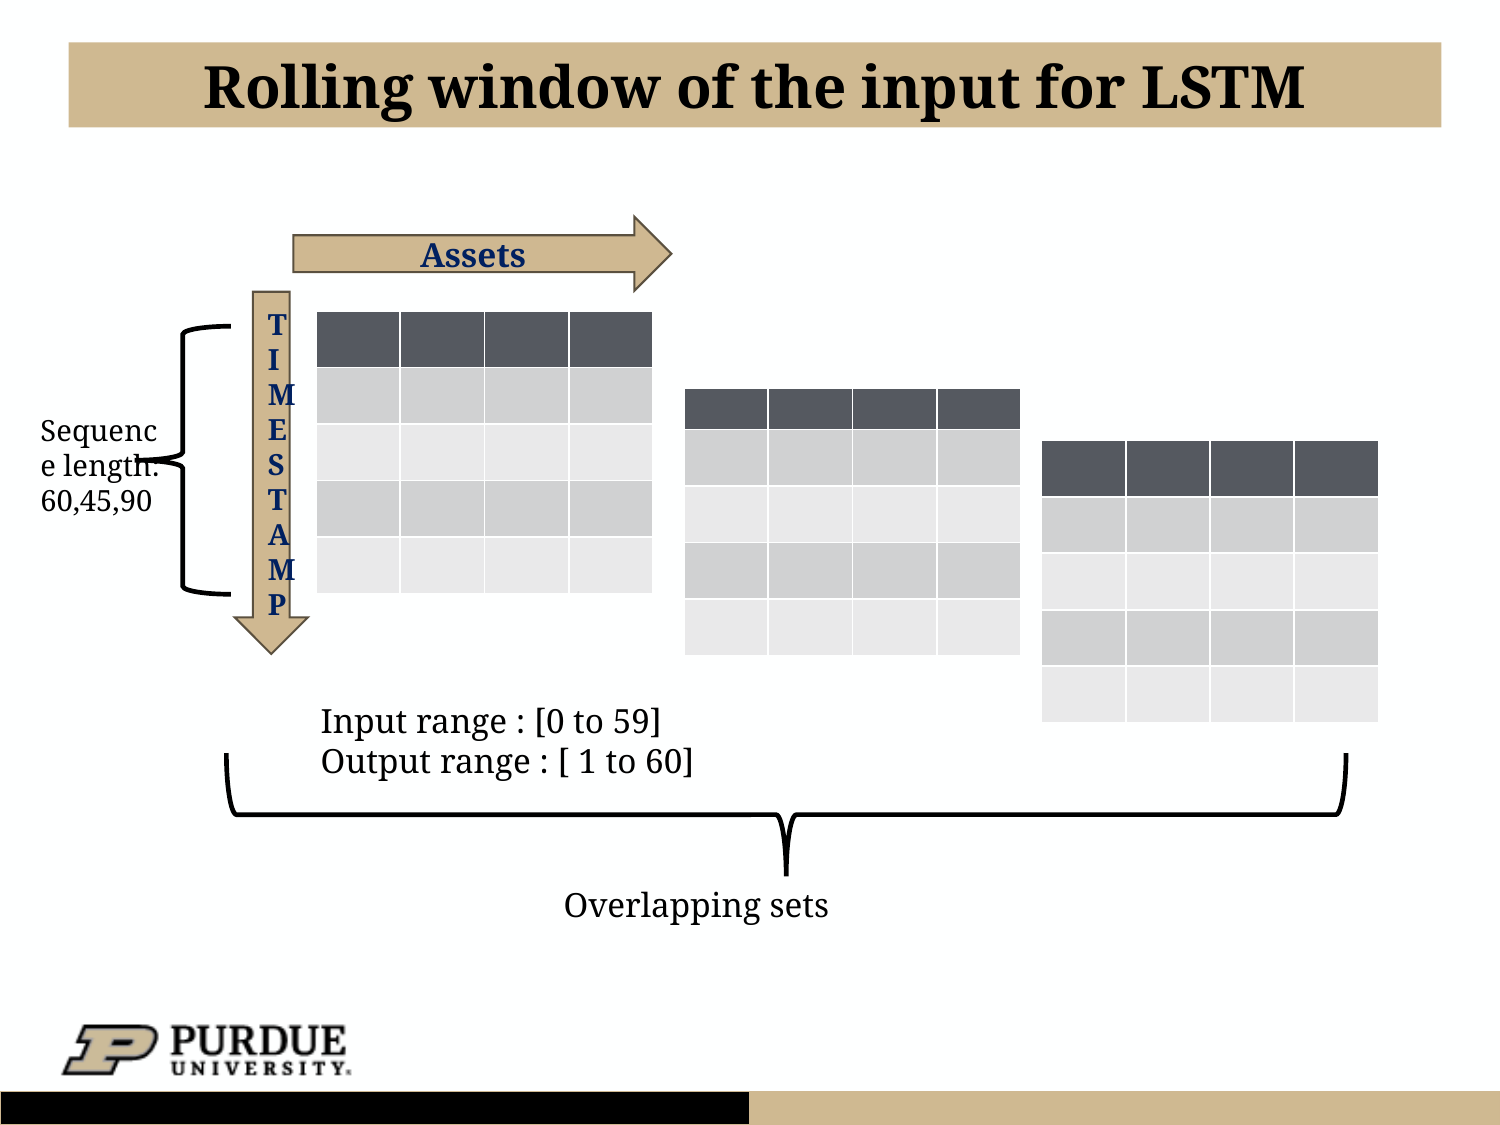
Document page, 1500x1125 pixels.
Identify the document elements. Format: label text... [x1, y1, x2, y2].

table_cell [938, 543, 1020, 598]
table_cell [1295, 554, 1378, 609]
table_cell [1127, 611, 1209, 665]
table_cell [485, 538, 568, 593]
text_box [182, 325, 231, 595]
text_box Assets [292, 214, 673, 294]
table_header [570, 312, 652, 367]
table_cell [1295, 498, 1378, 552]
table_cell [685, 543, 767, 598]
table_cell [938, 487, 1020, 542]
text_box Rolling window of the input for LSTM​ [68, 42, 1442, 128]
text_box [225, 753, 1347, 876]
table_cell [1295, 667, 1378, 722]
table_header [1295, 441, 1378, 496]
table_header [401, 312, 484, 367]
table_cell [570, 368, 652, 423]
table_header [938, 389, 1020, 429]
table_cell [1211, 554, 1293, 609]
table_header [769, 389, 852, 429]
table_cell [1295, 611, 1378, 665]
table_cell [853, 600, 936, 655]
table_cell [1042, 611, 1125, 665]
text_box [749, 1091, 1500, 1125]
table_cell [1211, 611, 1293, 665]
text_box Overlapping sets [548, 876, 901, 932]
table_cell [1211, 667, 1293, 722]
table_cell [853, 430, 936, 485]
table_cell [938, 430, 1020, 485]
table_cell [769, 600, 852, 655]
table_cell [485, 481, 568, 536]
table_cell [401, 368, 484, 423]
table_cell [1127, 554, 1209, 609]
table_cell [317, 538, 399, 593]
table_cell [685, 487, 767, 542]
table_cell [853, 543, 936, 598]
table_header [317, 312, 399, 367]
table_cell [1042, 498, 1125, 552]
table_cell [485, 425, 568, 480]
table_cell [1042, 667, 1125, 722]
table_cell [317, 368, 399, 423]
text_box Input range : [0 to 59] Output range : [ 1 to 60] [305, 692, 787, 788]
table_cell [317, 425, 399, 480]
table_cell [485, 368, 568, 423]
table_cell [1211, 498, 1293, 552]
table_cell [570, 538, 652, 593]
table_cell [685, 600, 767, 655]
table_header [685, 389, 767, 429]
text_box TIMESTAMP [232, 290, 311, 656]
table_header [485, 312, 568, 367]
table_header [1042, 441, 1125, 496]
table_cell [769, 487, 852, 542]
table_cell [1127, 667, 1209, 722]
table_header [1127, 441, 1209, 496]
table_cell [769, 430, 852, 485]
table_cell [570, 425, 652, 480]
table_cell [938, 600, 1020, 655]
table_cell [685, 430, 767, 485]
text_box Sequence length: 60,45,90 [25, 405, 183, 526]
table_header [1211, 441, 1293, 496]
picture [28, 997, 376, 1083]
table_cell [769, 543, 852, 598]
table_header [853, 389, 936, 429]
table_cell [853, 487, 936, 542]
table_cell [401, 481, 484, 536]
text_box [0, 1091, 749, 1125]
table_cell [401, 538, 484, 593]
table_cell [1127, 498, 1209, 552]
table_cell [1042, 554, 1125, 609]
table_cell [570, 481, 652, 536]
table_cell [401, 425, 484, 480]
table_cell [317, 481, 399, 536]
